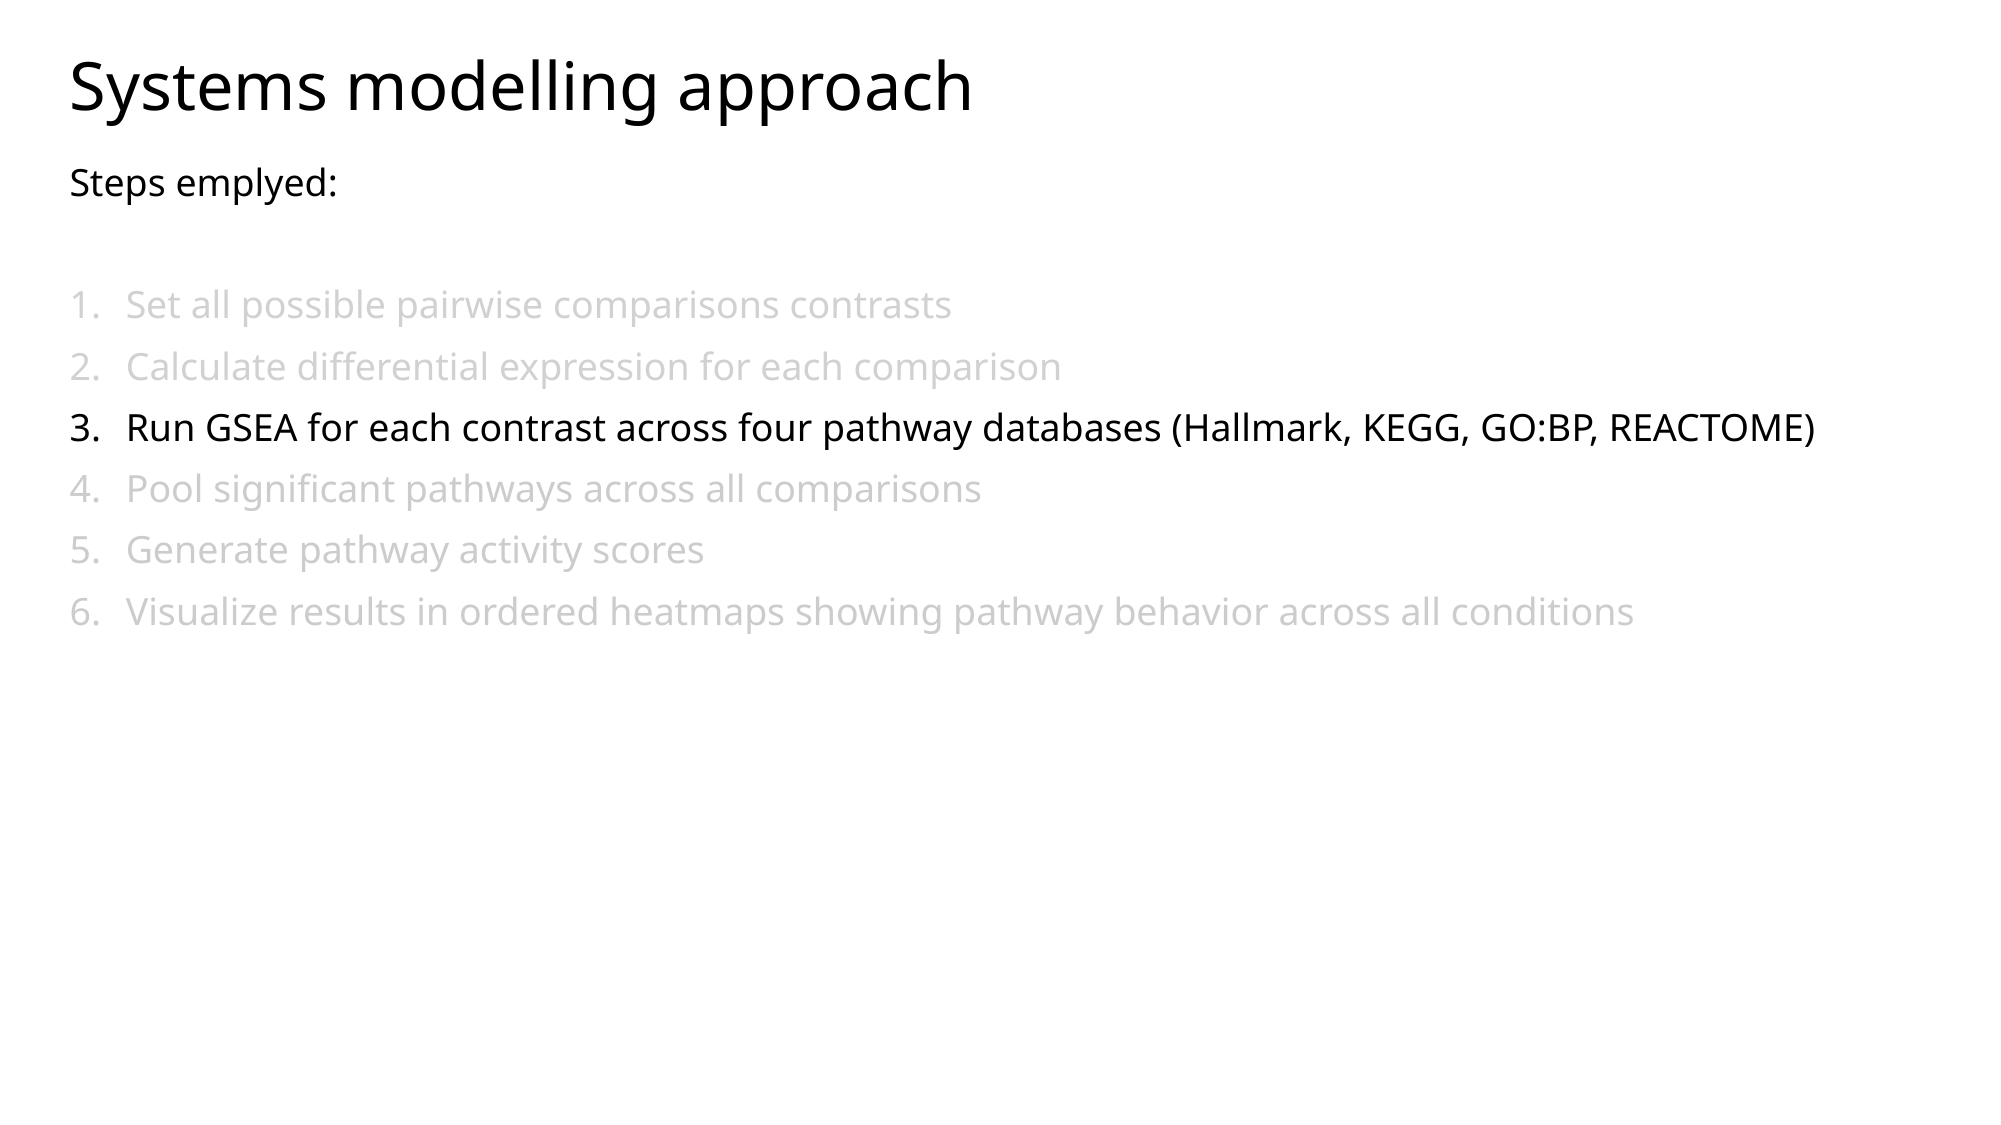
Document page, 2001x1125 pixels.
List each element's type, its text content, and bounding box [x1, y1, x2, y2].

list Steps emplyed: Set all possible pairwise comparisons contrasts Calculate differential expression for each comparison Run GSEA for each contrast across four pathway databases (Hallmark, KEGG, GO:BP, REACTOME) Pool significant pathways across all comparisons Generate pathway activity scores Visualize results in ordered heatmaps showing pathway behavior across all conditions [54, 156, 1885, 1048]
title Systems modelling approach [54, 40, 1780, 139]
